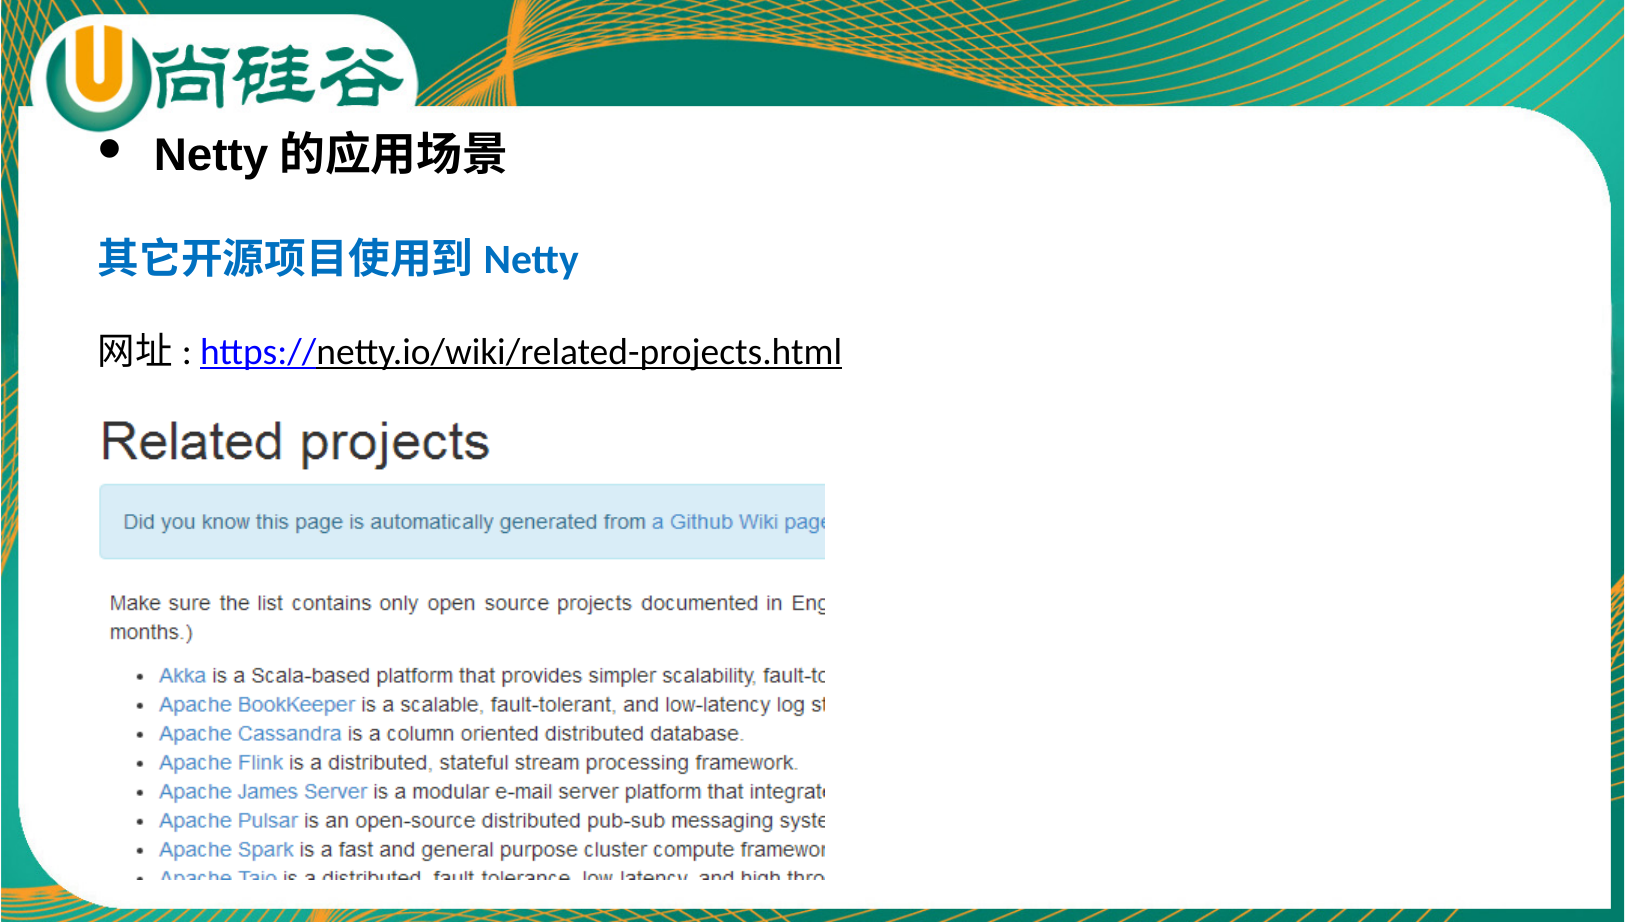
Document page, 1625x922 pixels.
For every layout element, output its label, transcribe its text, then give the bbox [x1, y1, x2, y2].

text_box Netty的应用场景 [82, 123, 1375, 188]
picture [0, 0, 1625, 922]
text_box 其它开源项目使用到Netty 网址: https://netty.io/wiki/related-projects.html [83, 224, 1058, 470]
text_box [95, 204, 1593, 469]
